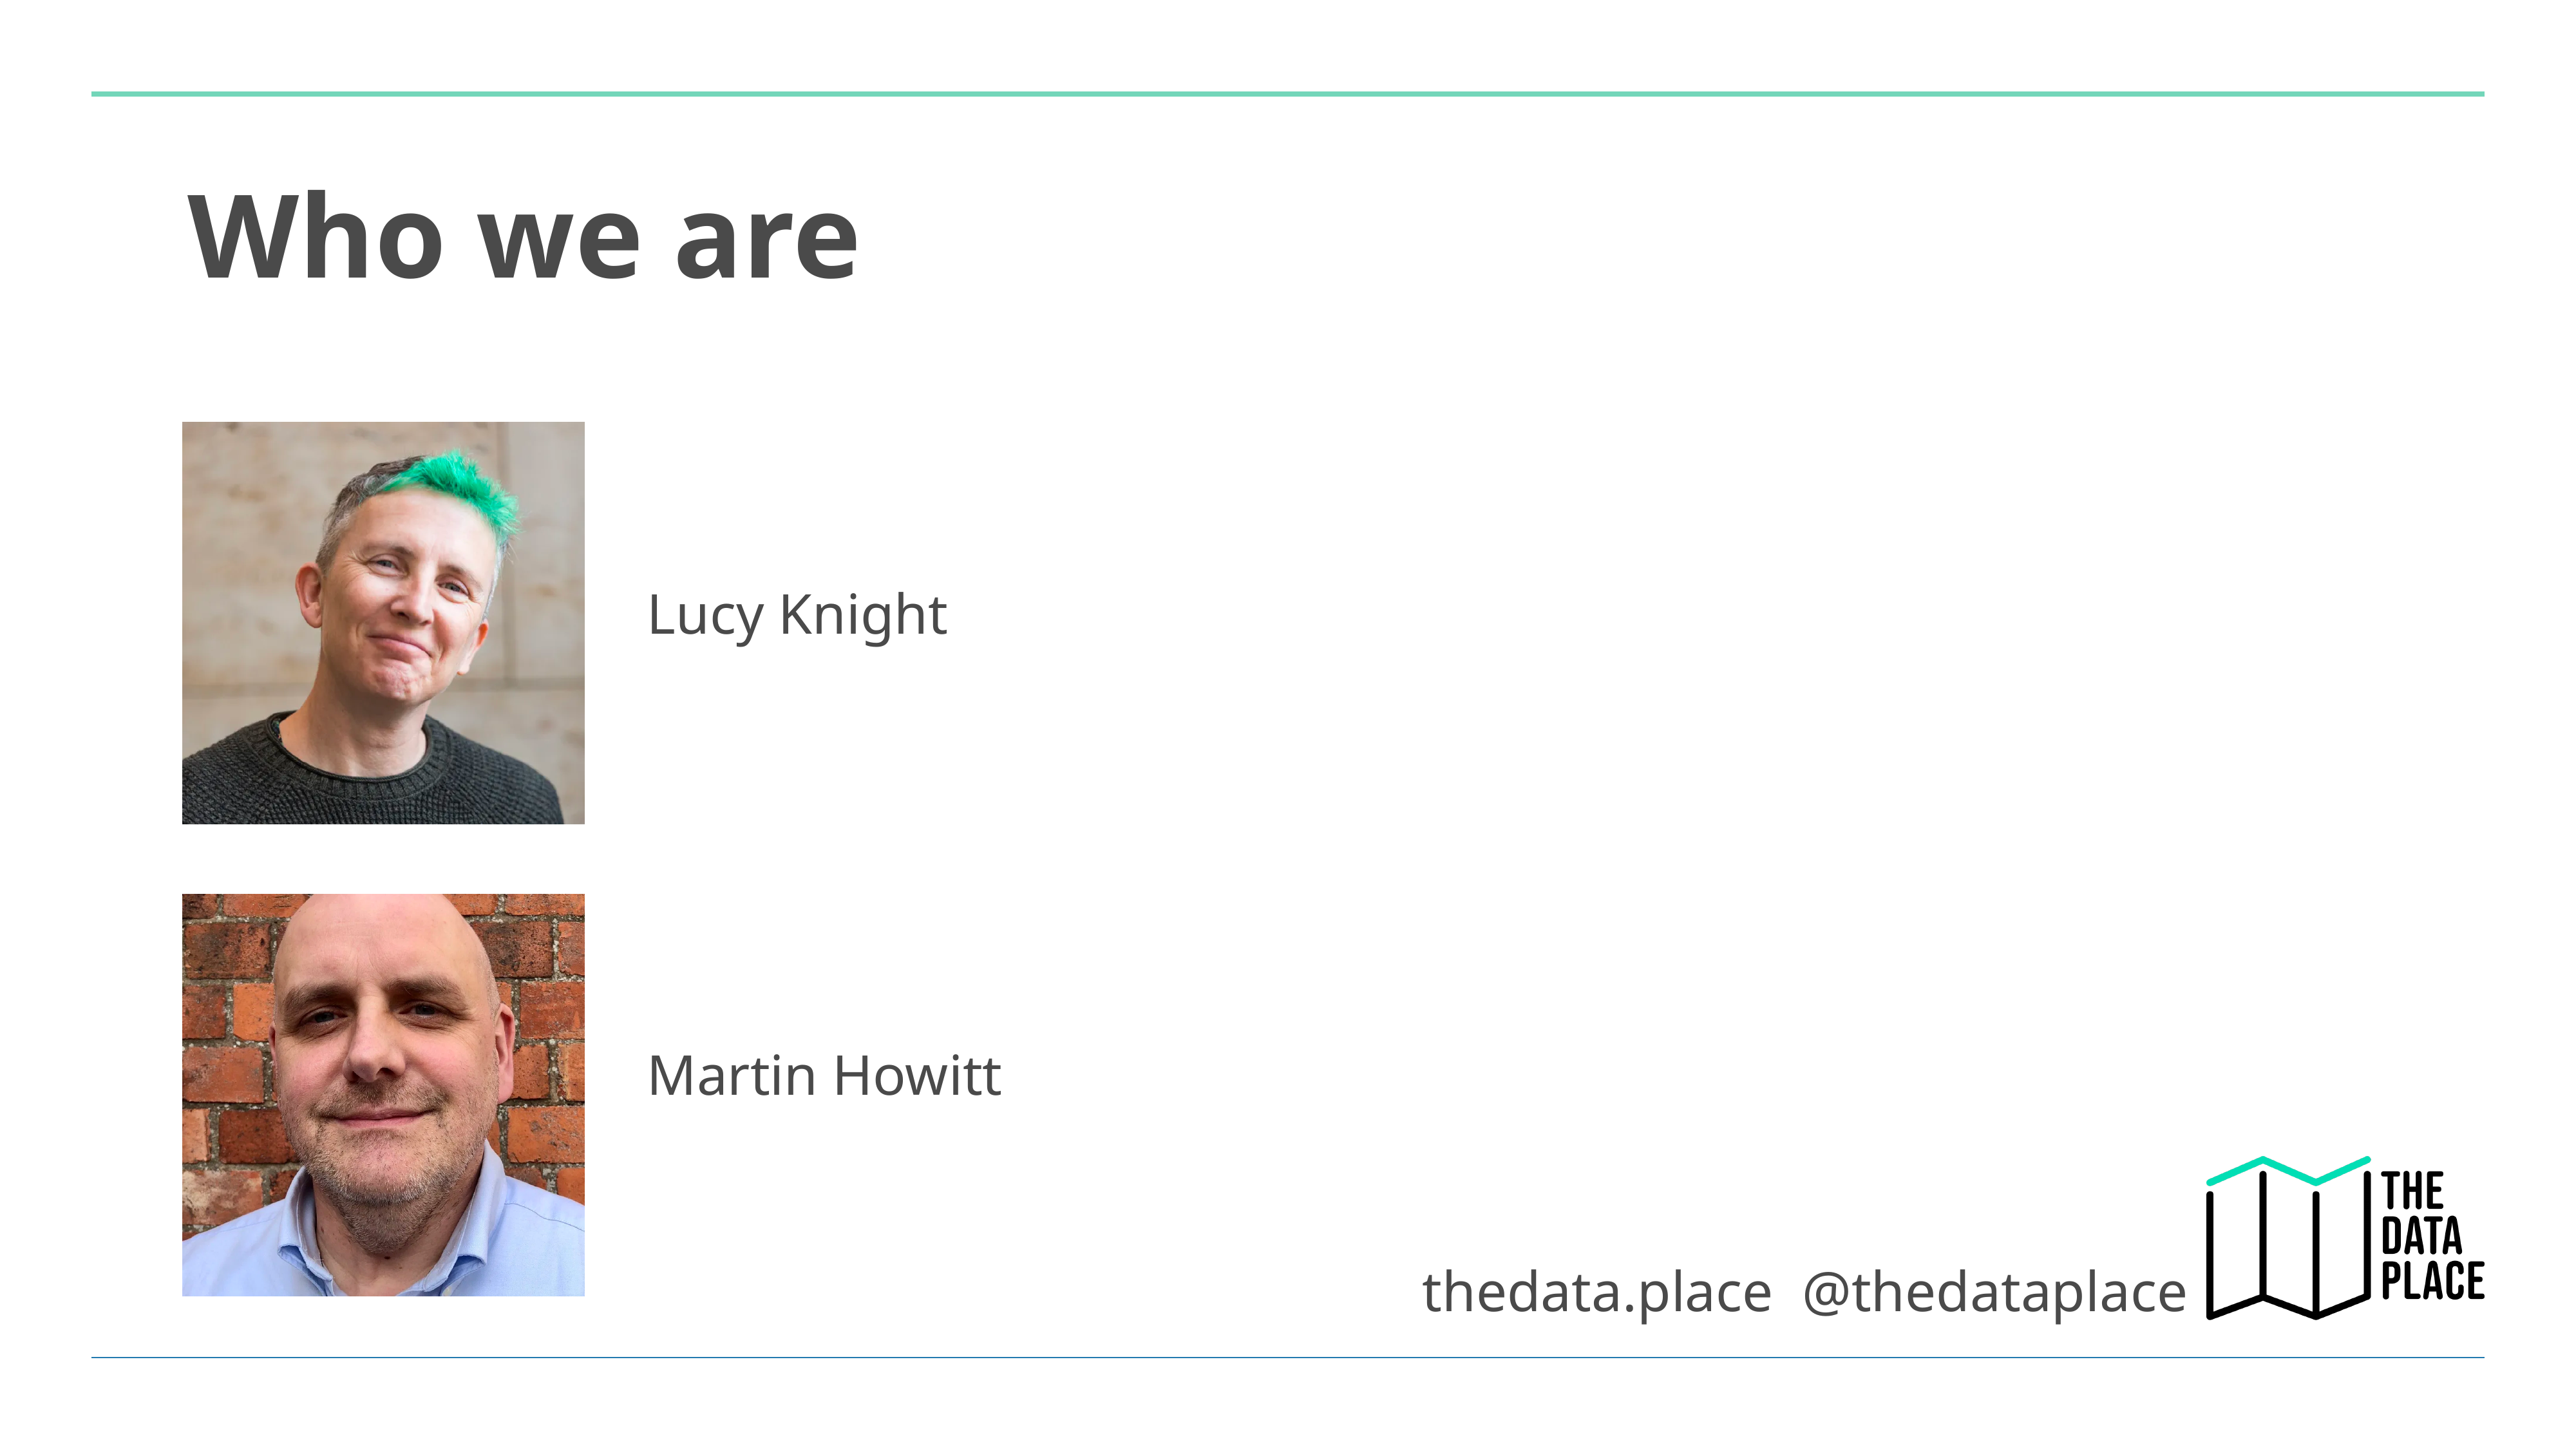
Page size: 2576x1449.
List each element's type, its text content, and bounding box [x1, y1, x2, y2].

text_box Lucy Knight [641, 586, 1016, 650]
picture [182, 894, 585, 1297]
picture [2206, 1156, 2486, 1320]
text_box Martin Howitt [641, 1047, 1016, 1111]
picture [182, 422, 585, 824]
text_box thedata.place @thedataplace [1417, 1264, 2315, 1327]
title Who we are [182, 184, 2394, 533]
